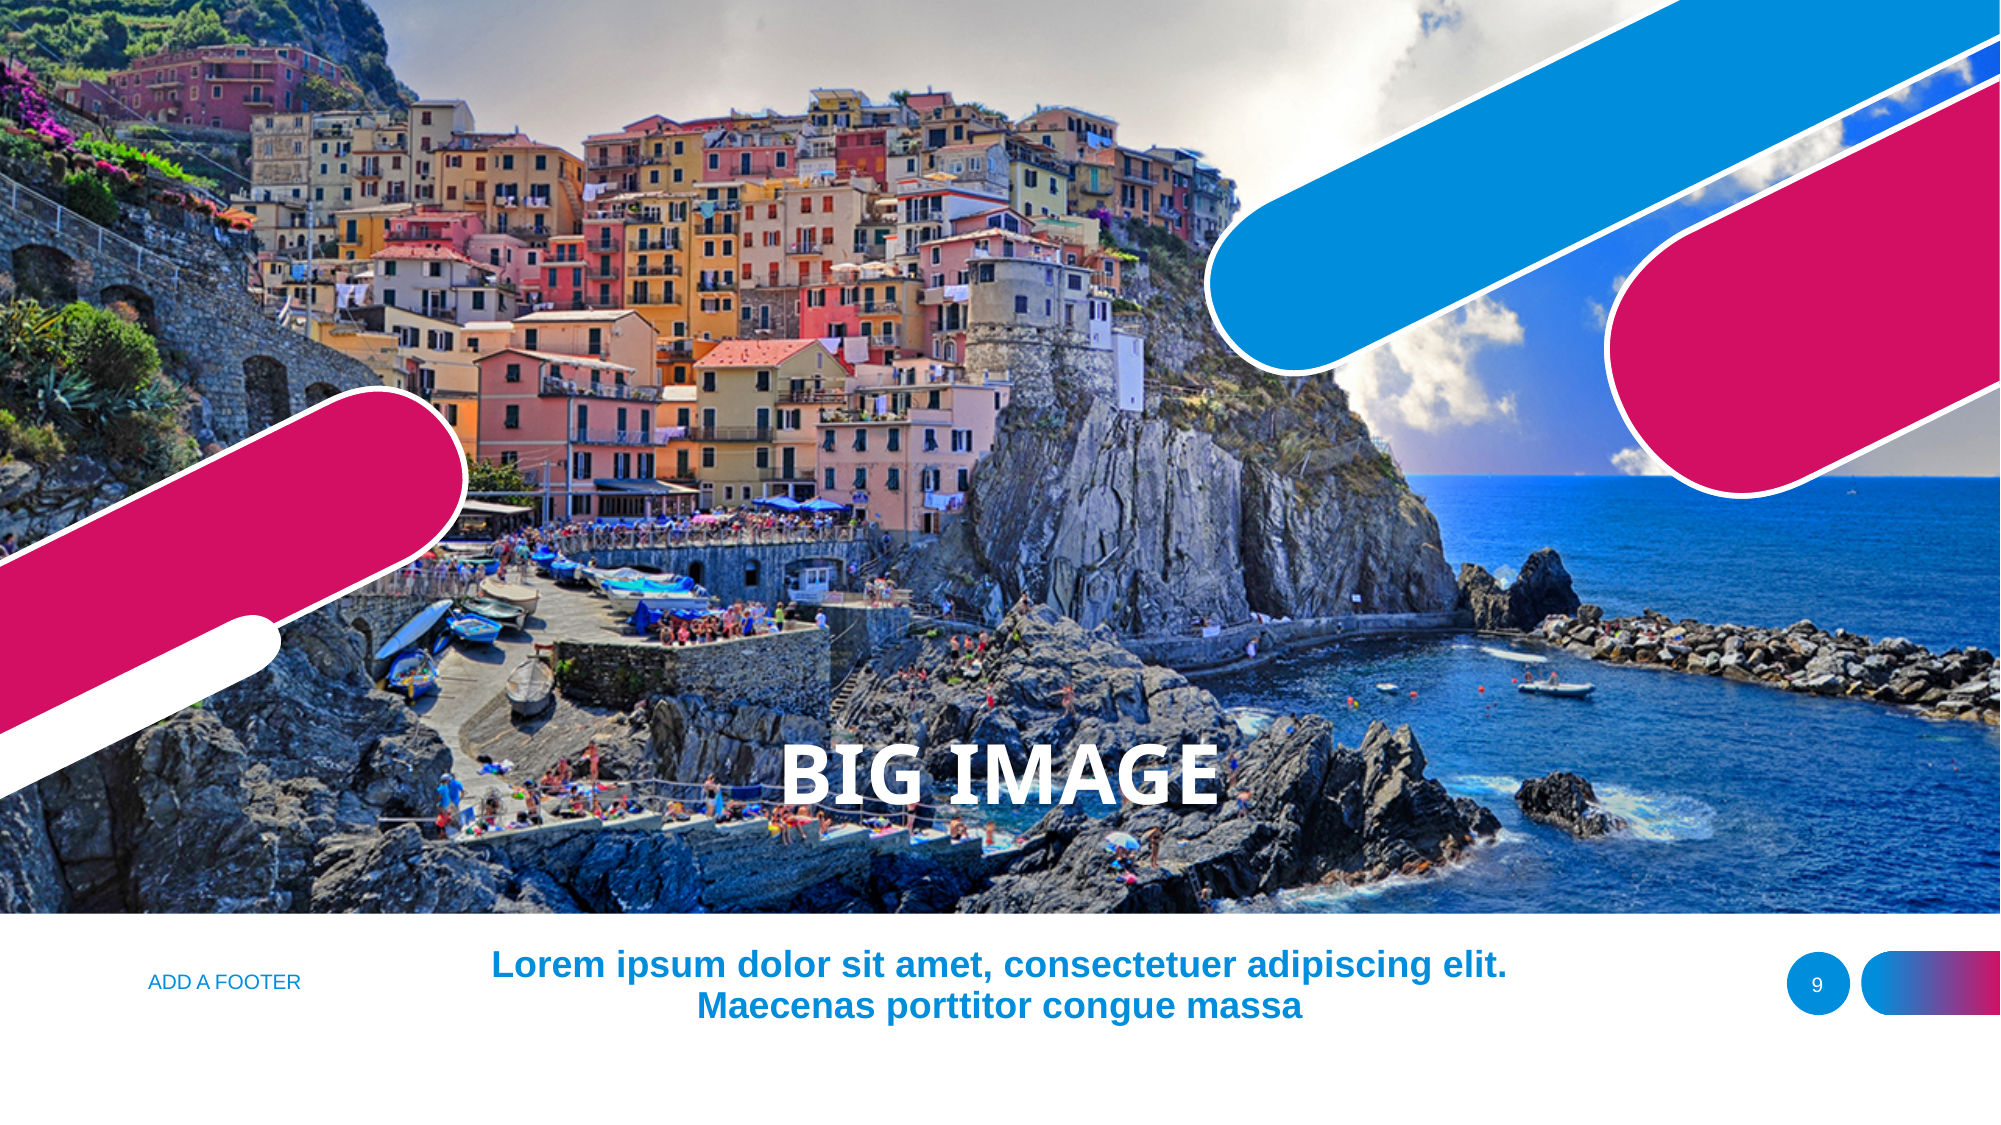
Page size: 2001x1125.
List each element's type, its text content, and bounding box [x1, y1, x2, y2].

list Lorem ipsum dolor sit amet, consectetuer adipiscing elit. Maecenas porttitor congue massa [395, 938, 1605, 1094]
picture [0, 0, 2000, 914]
slide_number 9 [1772, 954, 1863, 1015]
footer ADD A FOOTER [133, 951, 525, 1011]
